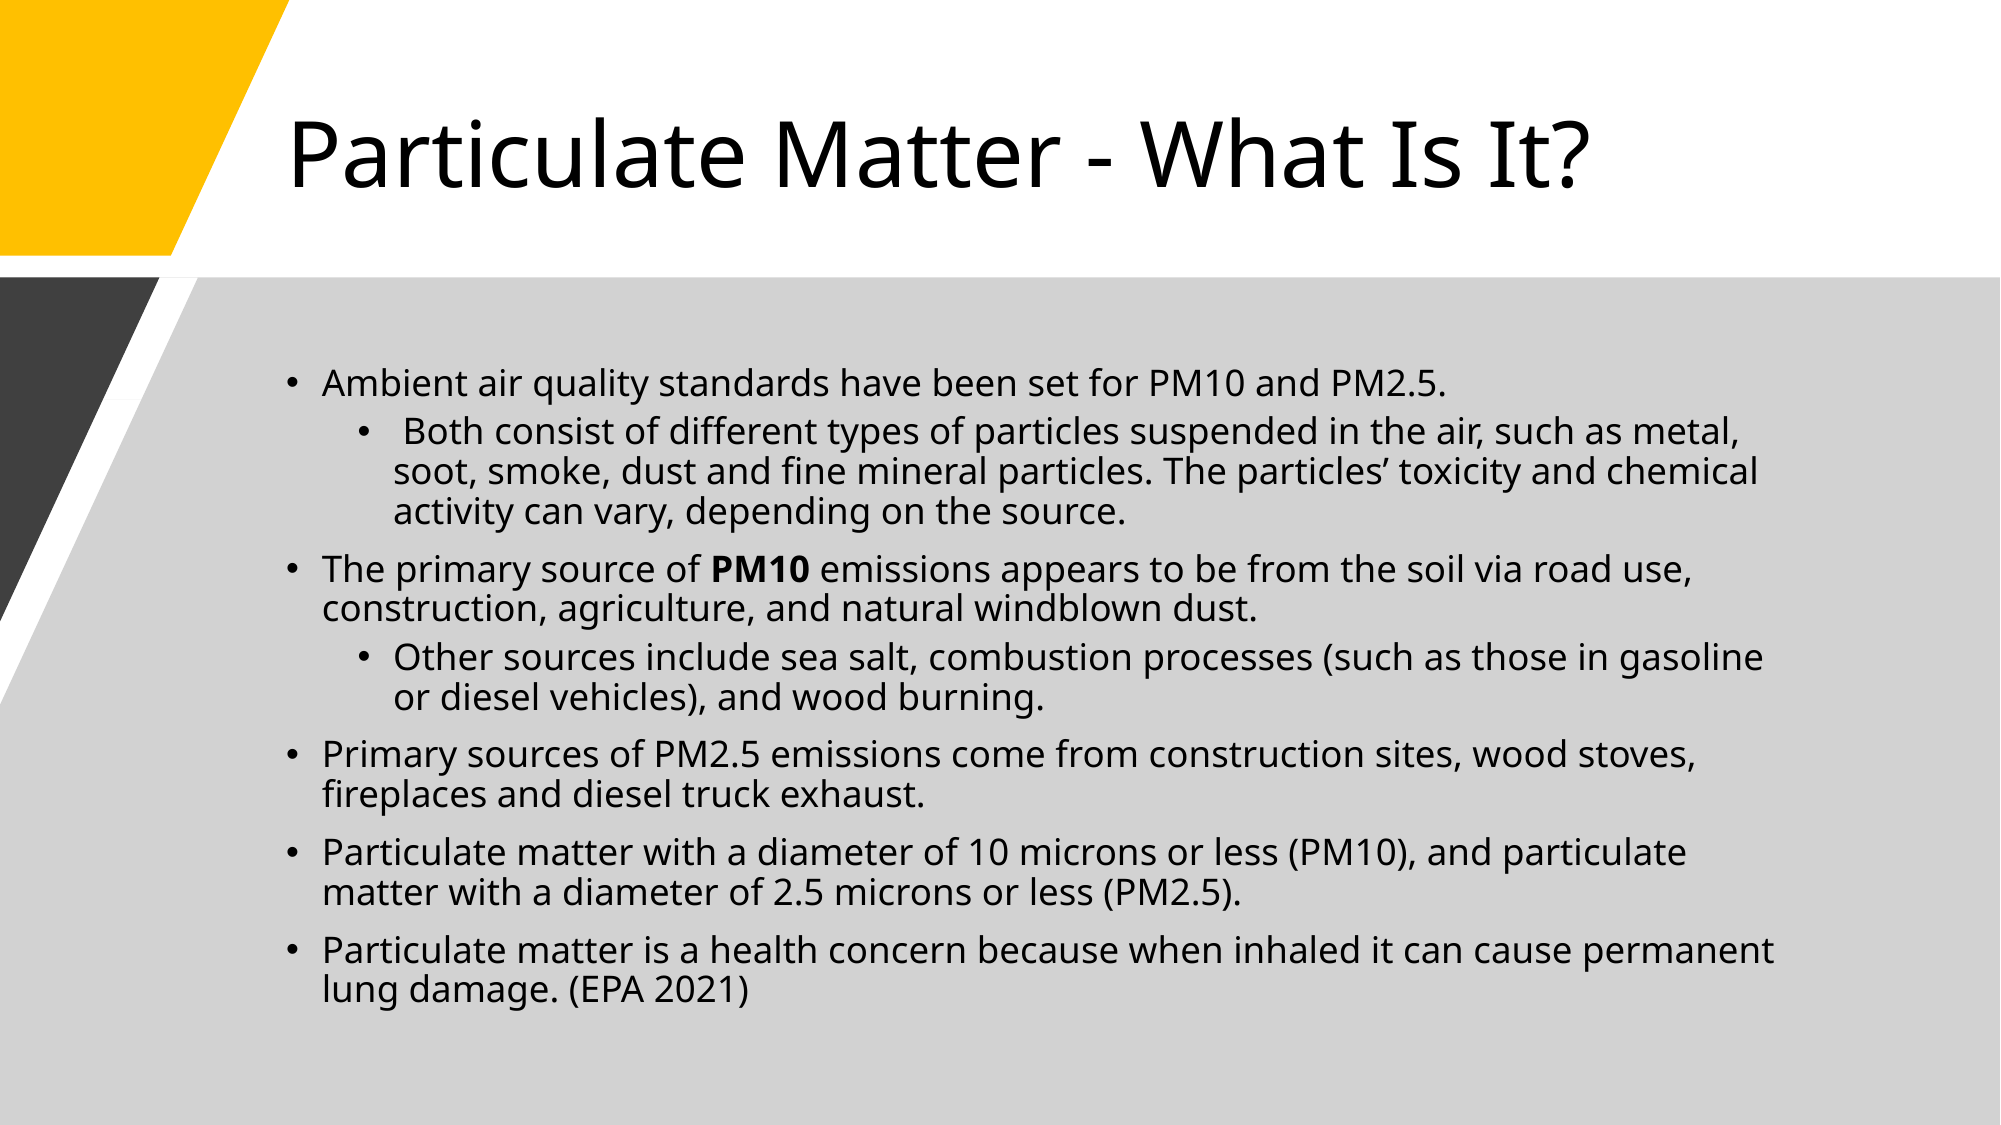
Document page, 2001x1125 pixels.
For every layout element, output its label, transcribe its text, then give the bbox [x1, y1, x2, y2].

text_box [0, 276, 2000, 1125]
text_box [0, 276, 162, 622]
text_box [0, 0, 291, 257]
title Particulate Matter - What Is It? [271, 60, 1808, 255]
list Ambient air quality standards have been set for PM10 and PM2.5. Both consist of different types of particles suspended in the air, such as metal, soot, smoke, dust and fine mineral particles. The particles’ toxicity and chemical activity can vary, depending on the source. The primary source of PM10 emissions appears to be from the soil via road use, construction, agriculture, and natural windblown dust. Other sources include sea salt, combustion processes (such as those in gasoline or diesel vehicles), and wood burning. Primary sources of PM2.5 emissions come from construction sites, wood stoves, fireplaces and diesel truck exhaust. Particulate matter with a diameter of 10 microns or less (PM10), and particulate matter with a diameter of 2.5 microns or less (PM2.5). Particulate matter is a health concern because when inhaled it can cause permanent lung damage. (EPA 2021) [271, 356, 1808, 1020]
